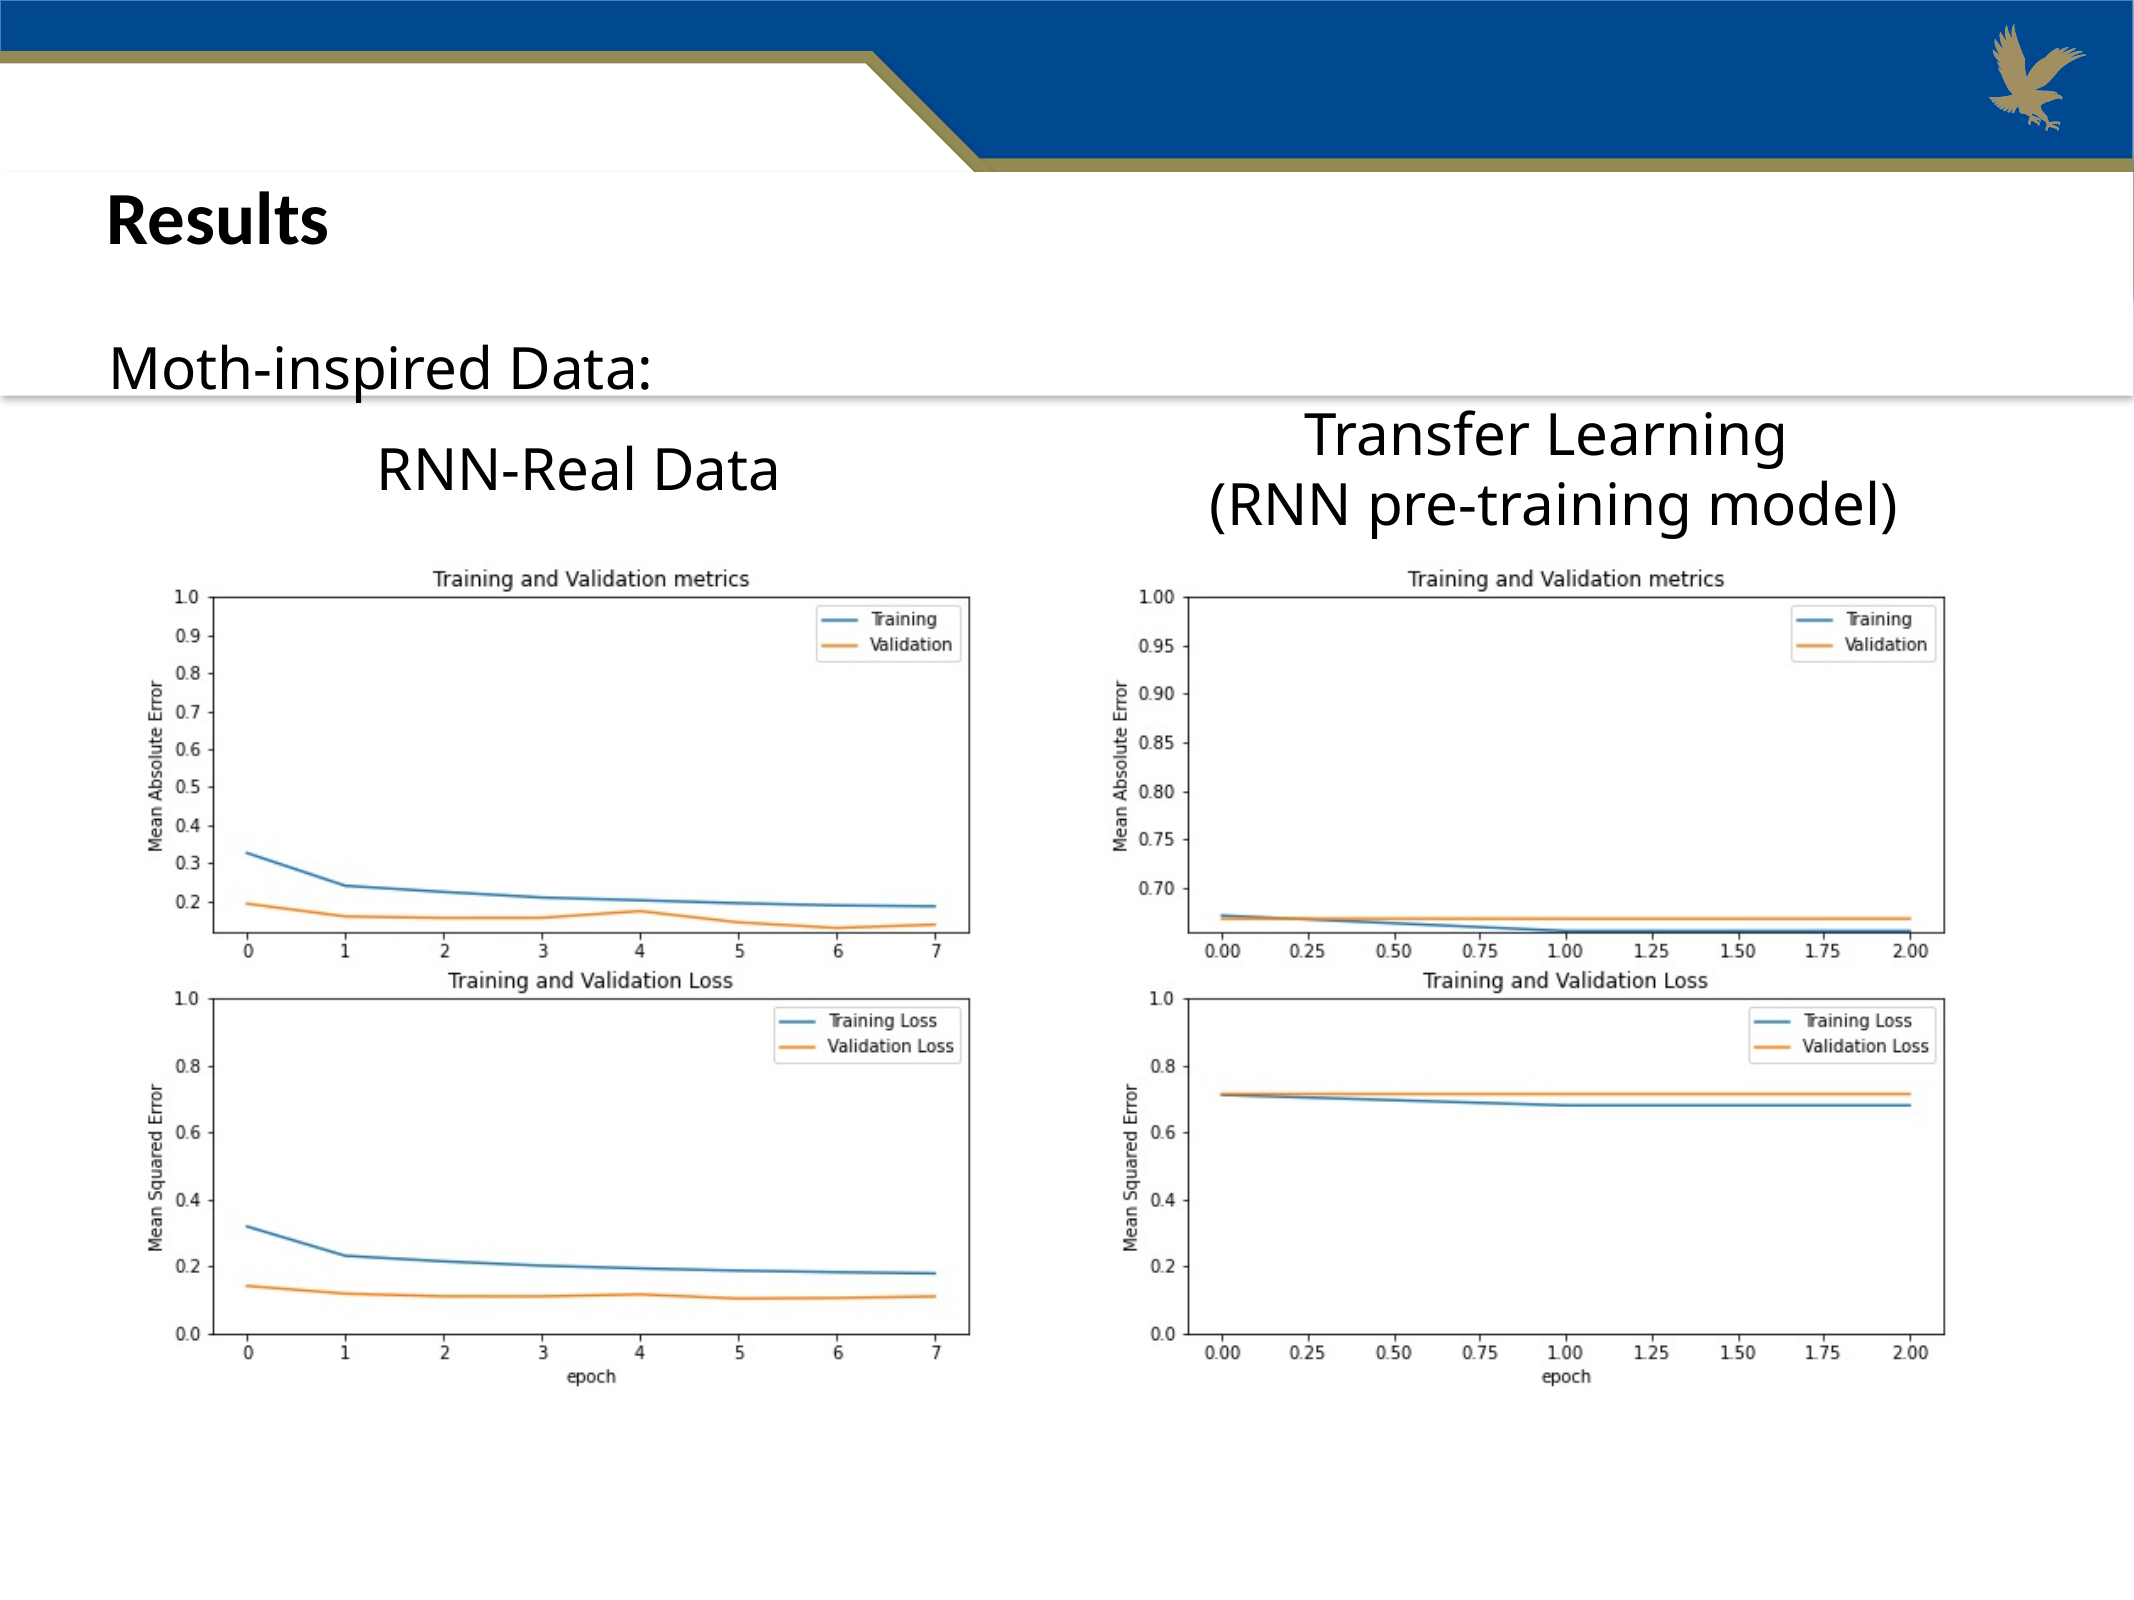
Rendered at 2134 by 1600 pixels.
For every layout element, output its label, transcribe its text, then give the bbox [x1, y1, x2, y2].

text_box RNN-Real Data [362, 425, 797, 478]
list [1069, 480, 2042, 1456]
text_box Moth-inspired Data: [93, 324, 669, 409]
picture [91, 480, 1067, 1456]
picture [1989, 24, 2086, 131]
text_box Results [91, 162, 967, 268]
text_box Transfer Learning (RNN pre-training model) [1194, 389, 1913, 478]
